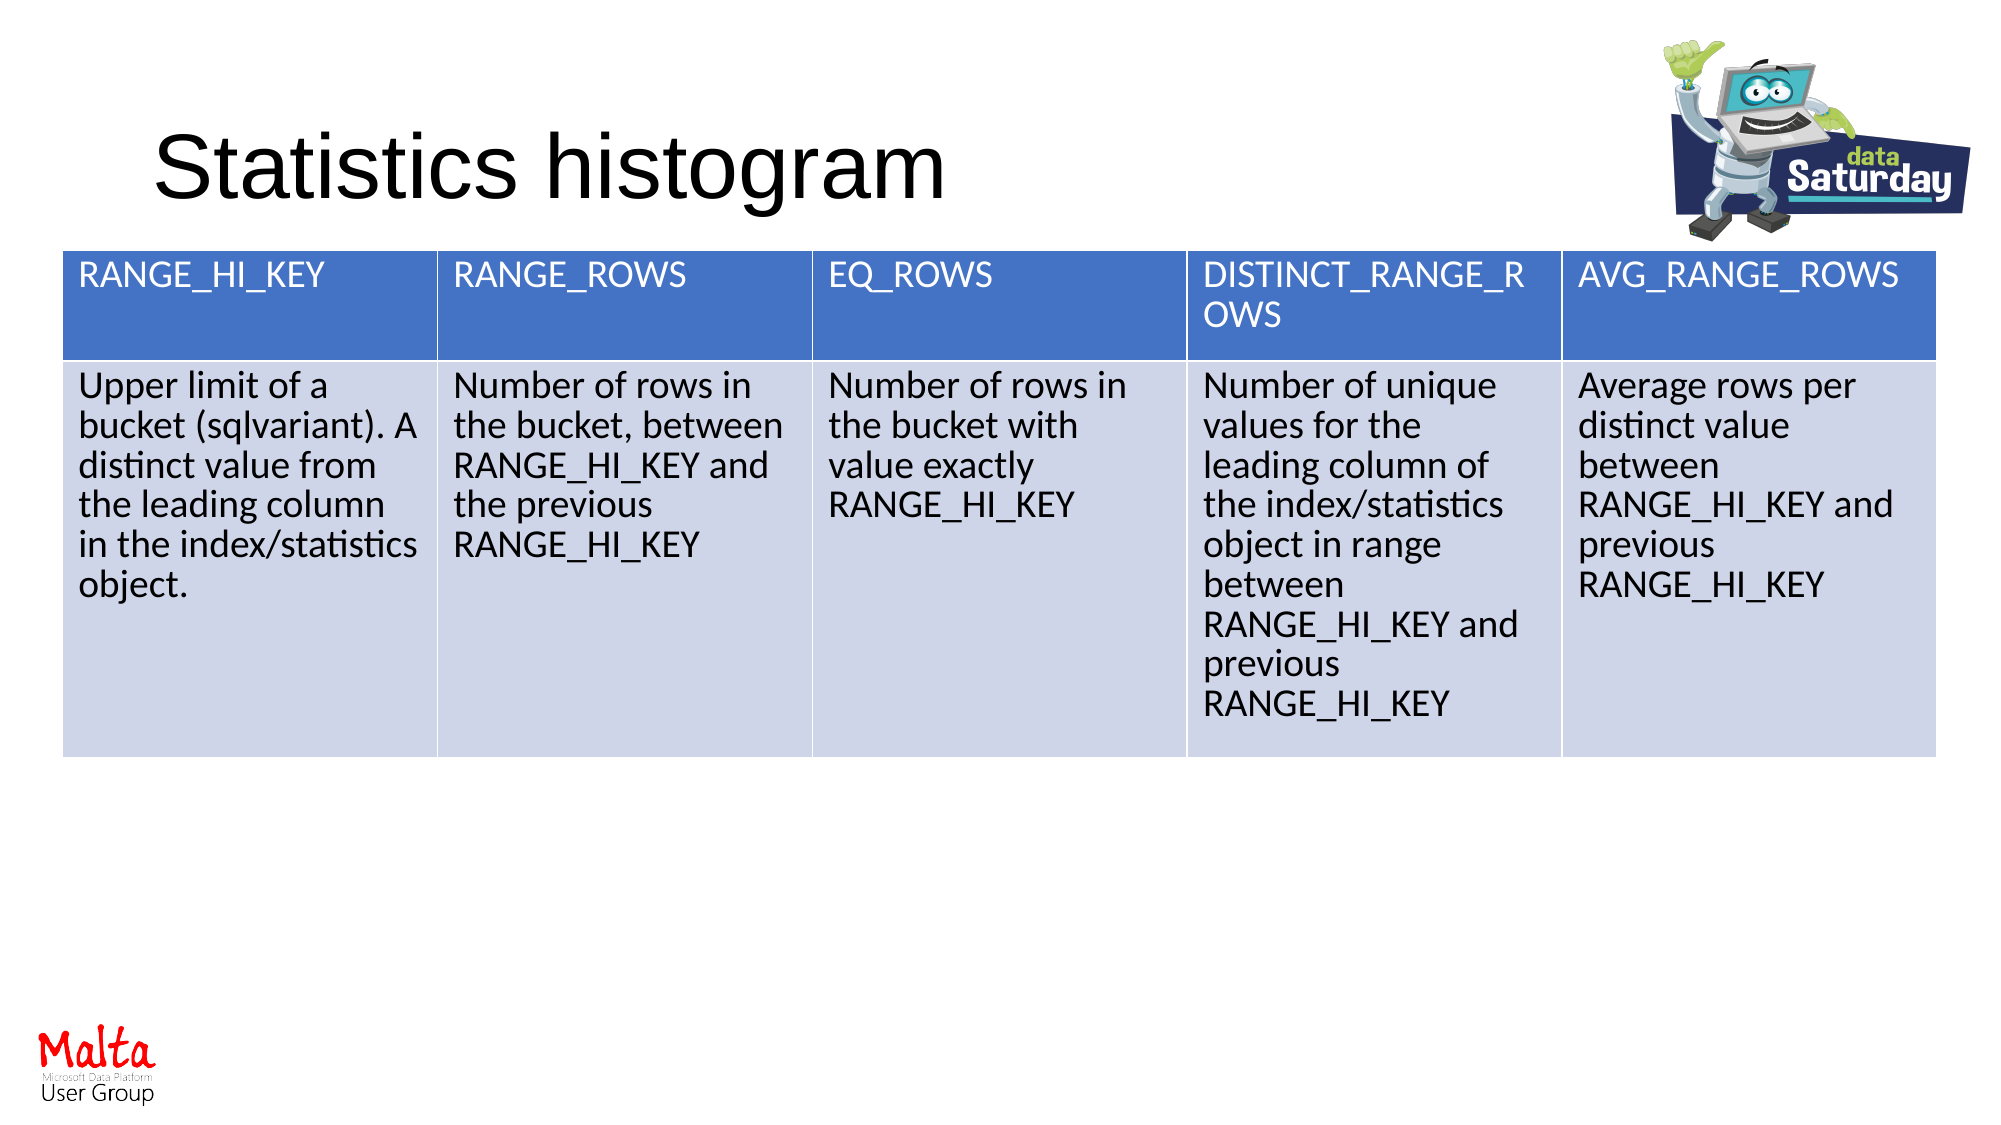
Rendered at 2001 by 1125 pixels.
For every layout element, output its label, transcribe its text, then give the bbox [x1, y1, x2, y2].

table_cell Number of rows in the bucket with value exactly RANGE_HI_KEY [813, 362, 1186, 757]
picture [0, 999, 187, 1125]
table_header AVG_RANGE_ROWS [1563, 251, 1936, 360]
table_header DISTINCT_RANGE_ROWS [1188, 251, 1561, 360]
table_cell Number of rows in the bucket, between RANGE_HI_KEY and the previous RANGE_HI_KEY [438, 362, 812, 757]
title Statistics histogram [137, 59, 1629, 249]
table_cell Upper limit of a bucket (sqlvariant). A distinct value from the leading column in the index/statistics object. [63, 362, 437, 757]
table_cell Number of unique values for the leading column of the index/statistics object in range between RANGE_HI_KEY and previous RANGE_HI_KEY [1188, 362, 1561, 757]
table_header RANGE_HI_KEY [63, 251, 437, 360]
picture [1606, 22, 2001, 264]
table_header EQ_ROWS [813, 251, 1186, 360]
table_cell Average rows per distinct value between RANGE_HI_KEY and previous RANGE_HI_KEY [1563, 362, 1936, 757]
table_header RANGE_ROWS [438, 251, 812, 360]
